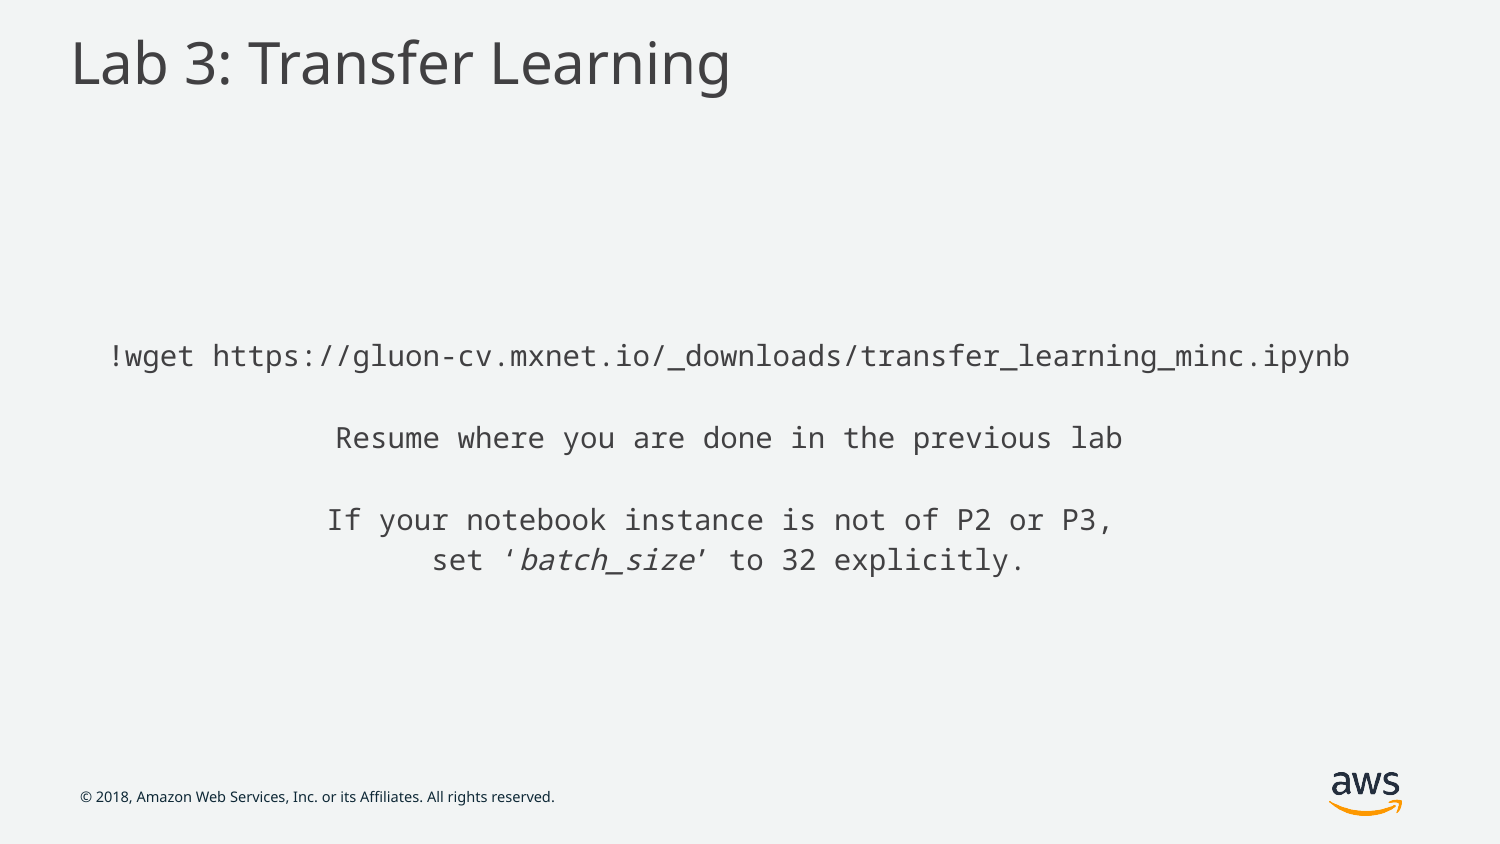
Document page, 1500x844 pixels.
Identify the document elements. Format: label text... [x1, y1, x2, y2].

picture [1329, 772, 1402, 816]
title Lab 3: Transfer Learning [55, 18, 1402, 109]
list !wget https://gluon-cv.mxnet.io/_downloads/transfer_learning_minc.ipynb Resume where you are done in the previous lab If your notebook instance is not of P2 or P3, set ‘batch_size’ to 32 explicitly. [55, 165, 1402, 749]
